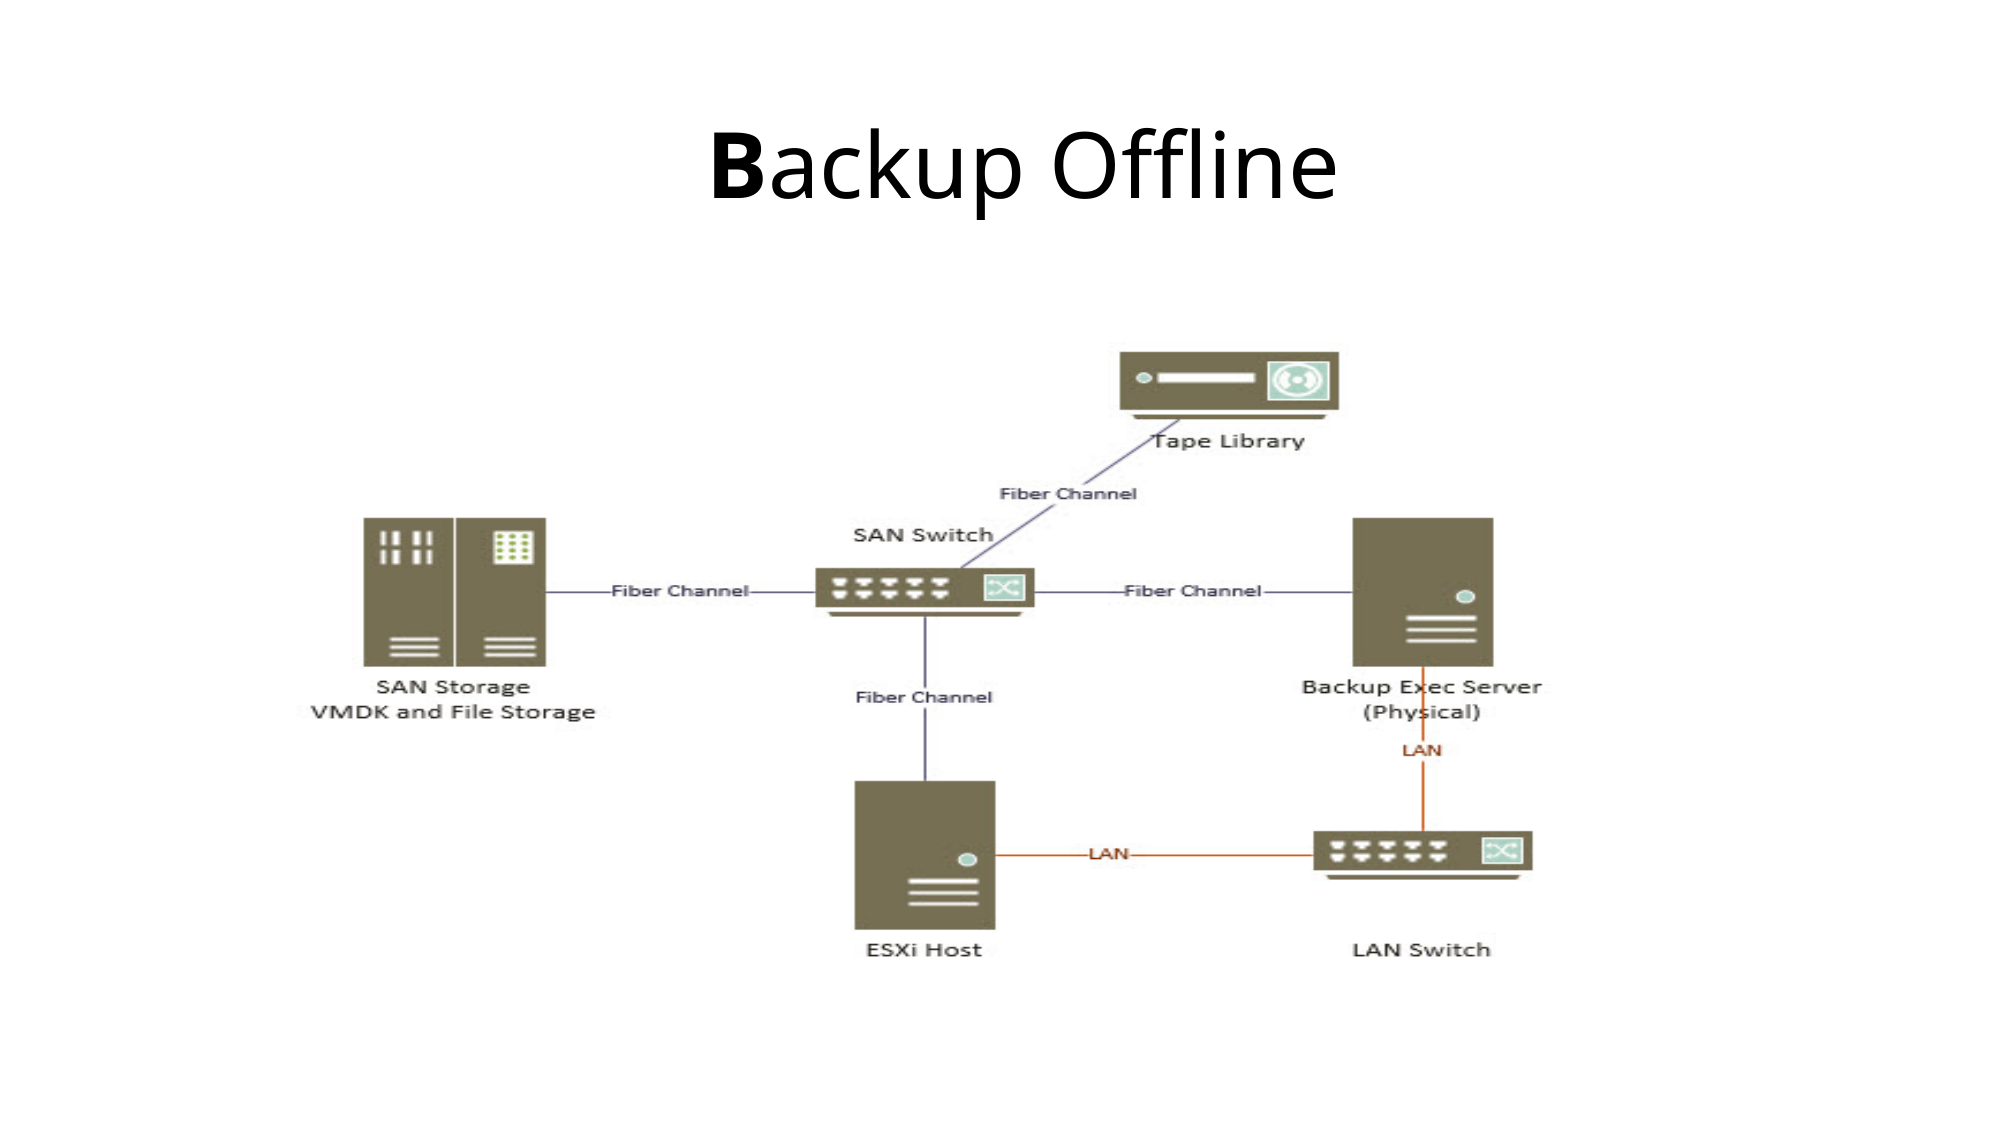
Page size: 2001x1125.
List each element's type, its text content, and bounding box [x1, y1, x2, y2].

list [286, 335, 1607, 977]
title Backup Offline [137, 59, 1863, 278]
